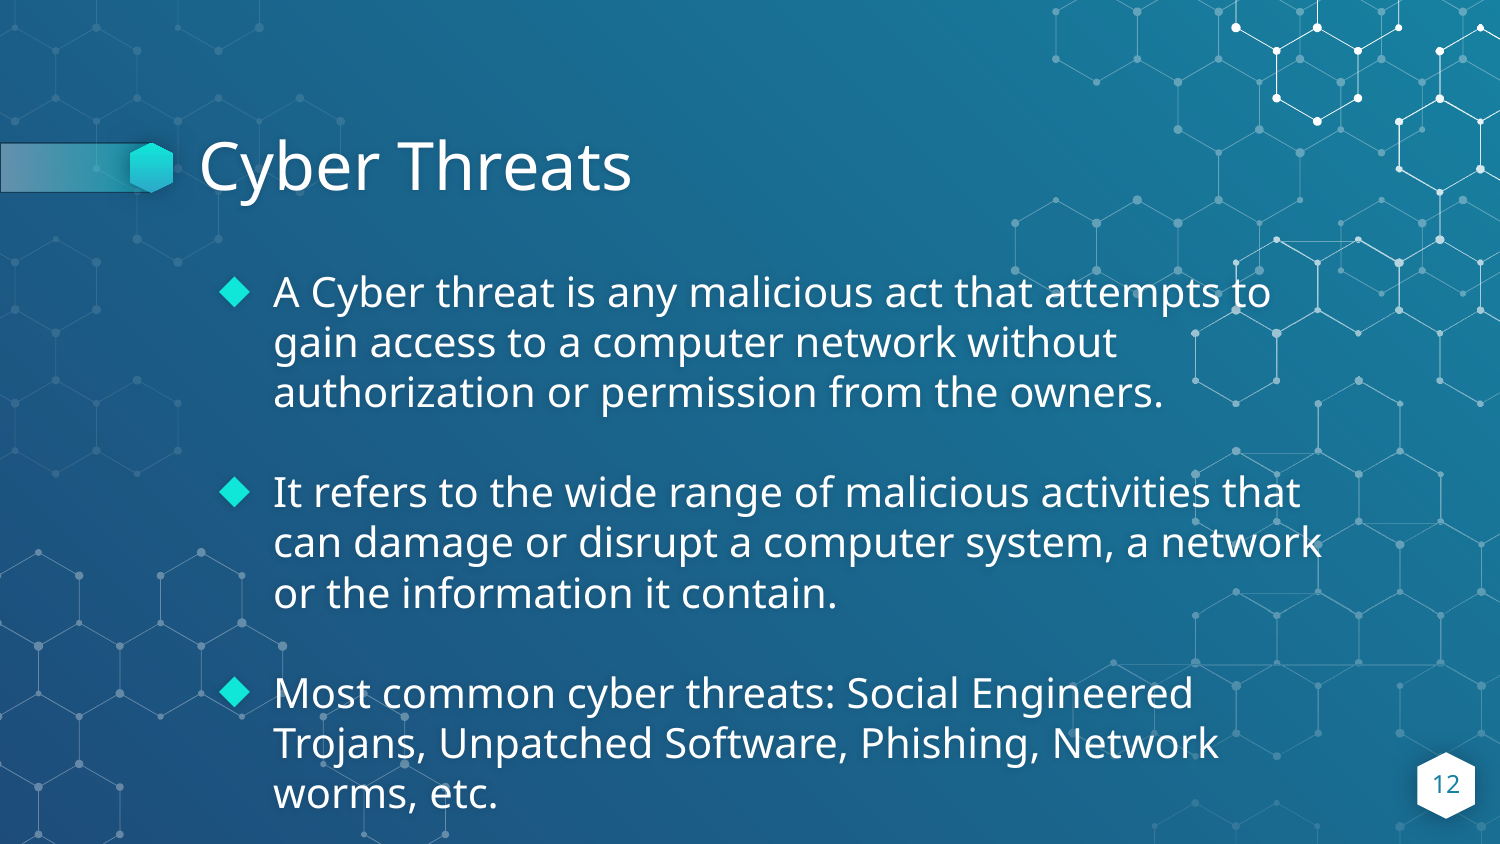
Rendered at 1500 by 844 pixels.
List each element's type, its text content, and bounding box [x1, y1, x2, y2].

slide_number 12 [1417, 752, 1475, 819]
title Cyber Threats [198, 140, 1302, 198]
list A Cyber threat is any malicious act that attempts to gain access to a computer network without authorization or permission from the owners. It refers to the wide range of malicious activities that can damage or disrupt a computer system, a network or the information it contain. Most common cyber threats: Social Engineered Trojans, Unpatched Software, Phishing, Network worms, etc. [198, 266, 1333, 802]
